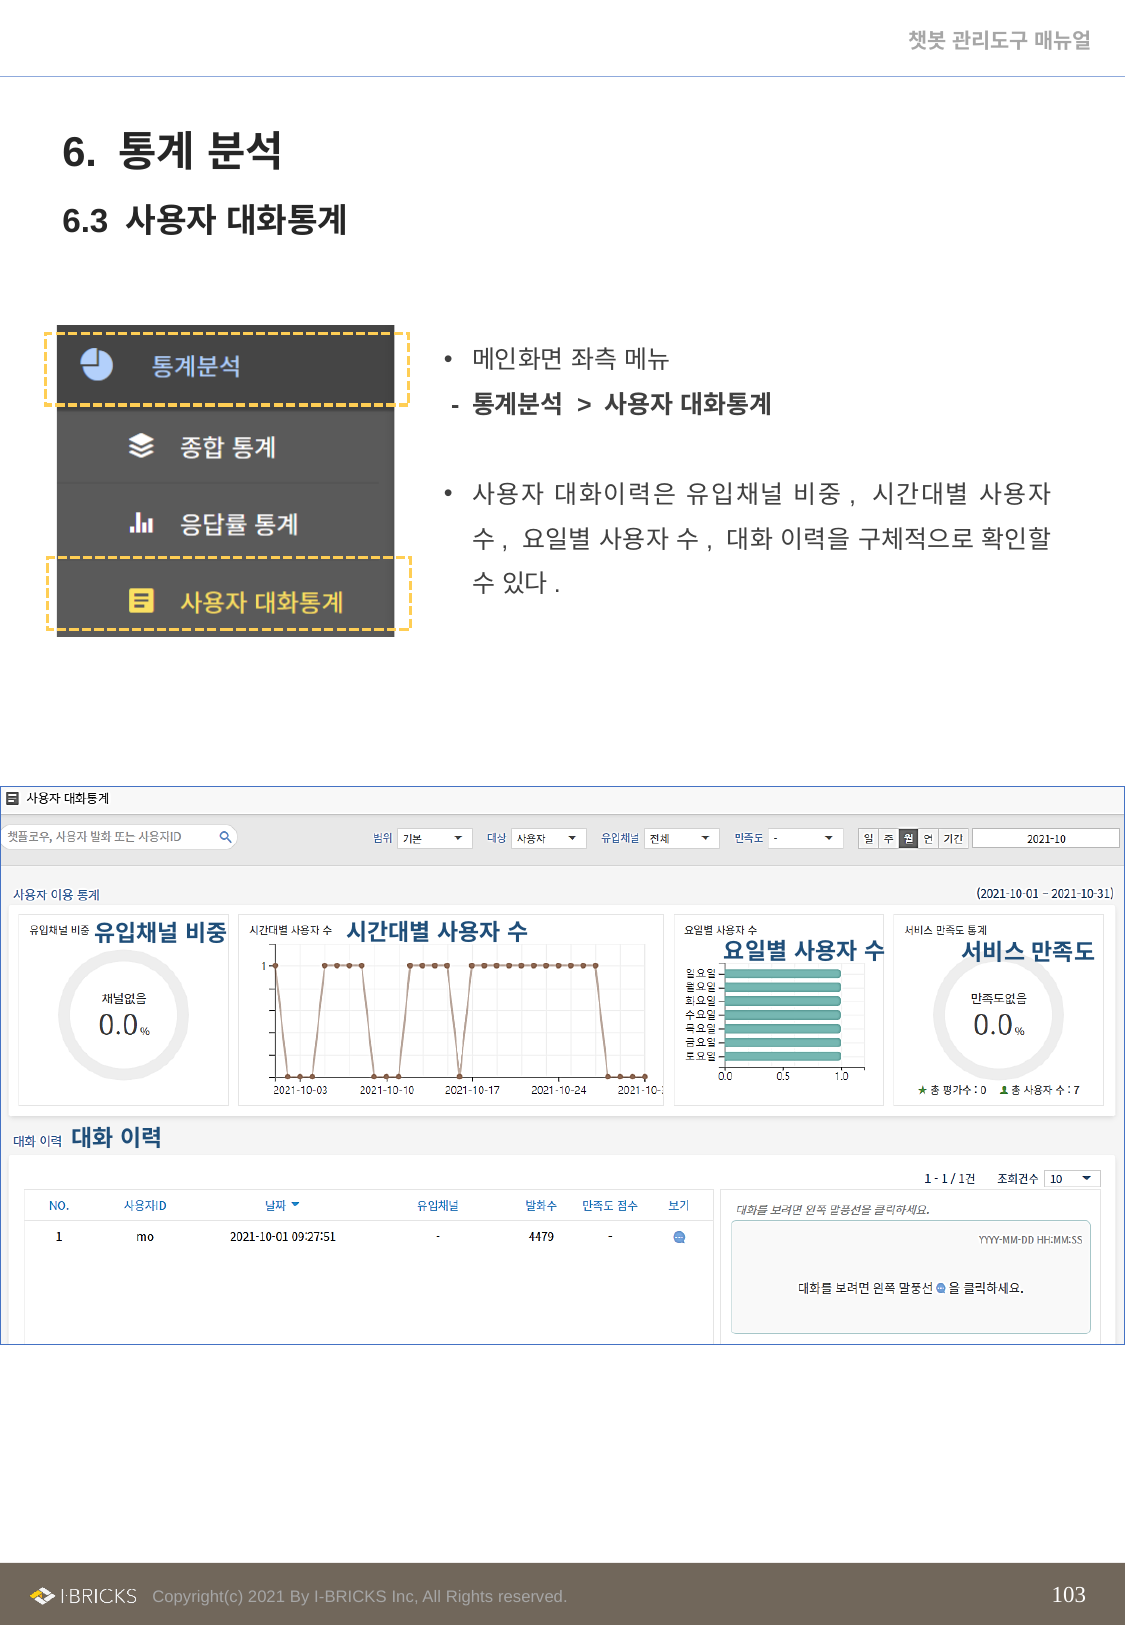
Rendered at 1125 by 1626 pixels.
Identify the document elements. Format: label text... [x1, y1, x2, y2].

picture [56, 325, 395, 637]
text_box 6.3 사용자 대화통계 [62, 191, 1067, 247]
text_box 메인화면 좌측 메뉴 - 통계분석 > 사용자 대화통계 사용자 대화이력은 유입채널 비중, 시간대별 사용자 수, 요일별 사용자 수, 대화 이력을 구체적으로 확인할 수 있다. [443, 321, 1067, 606]
text_box 6. 통계 분석 [62, 117, 1067, 183]
picture [27, 1585, 138, 1606]
text_box [395, 332, 410, 406]
text_box [395, 557, 411, 631]
picture [0, 786, 1125, 1345]
text_box [47, 557, 56, 631]
slide_number 103 [991, 1566, 1102, 1620]
text_box [45, 332, 56, 406]
